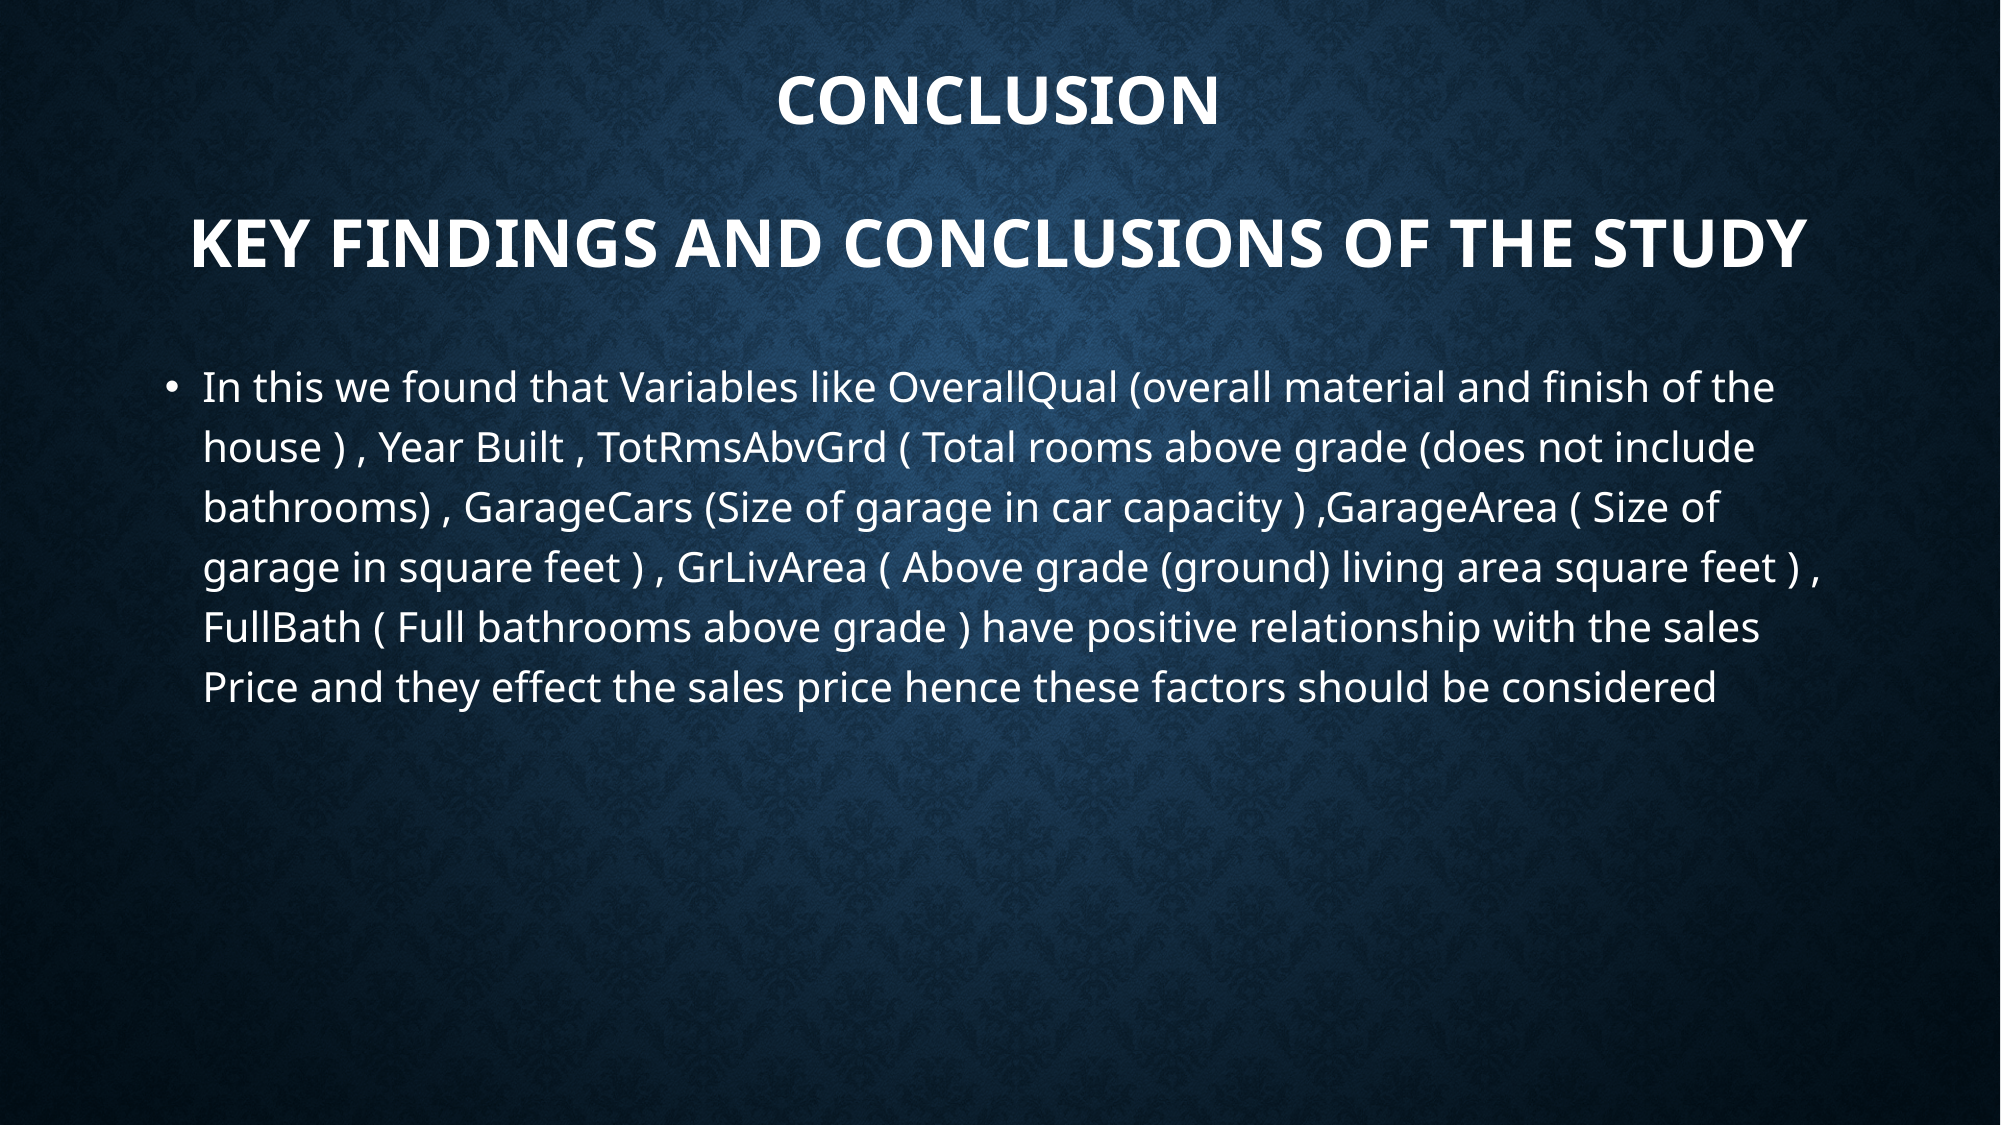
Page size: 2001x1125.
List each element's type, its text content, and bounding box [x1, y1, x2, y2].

title CONCLUSION Key Findings and Conclusions of the Study [149, 31, 1849, 318]
list In this we found that Variables like OverallQual (overall material and finish of the house ) , Year Built , TotRmsAbvGrd ( Total rooms above grade (does not include bathrooms) , GarageCars (Size of garage in car capacity ) ,GarageArea ( Size of garage in square feet ) , GrLivArea ( Above grade (ground) living area square feet ) , FullBath ( Full bathrooms above grade ) have positive relationship with the sales Price and they effect the sales price hence these factors should be considered [149, 343, 1849, 950]
